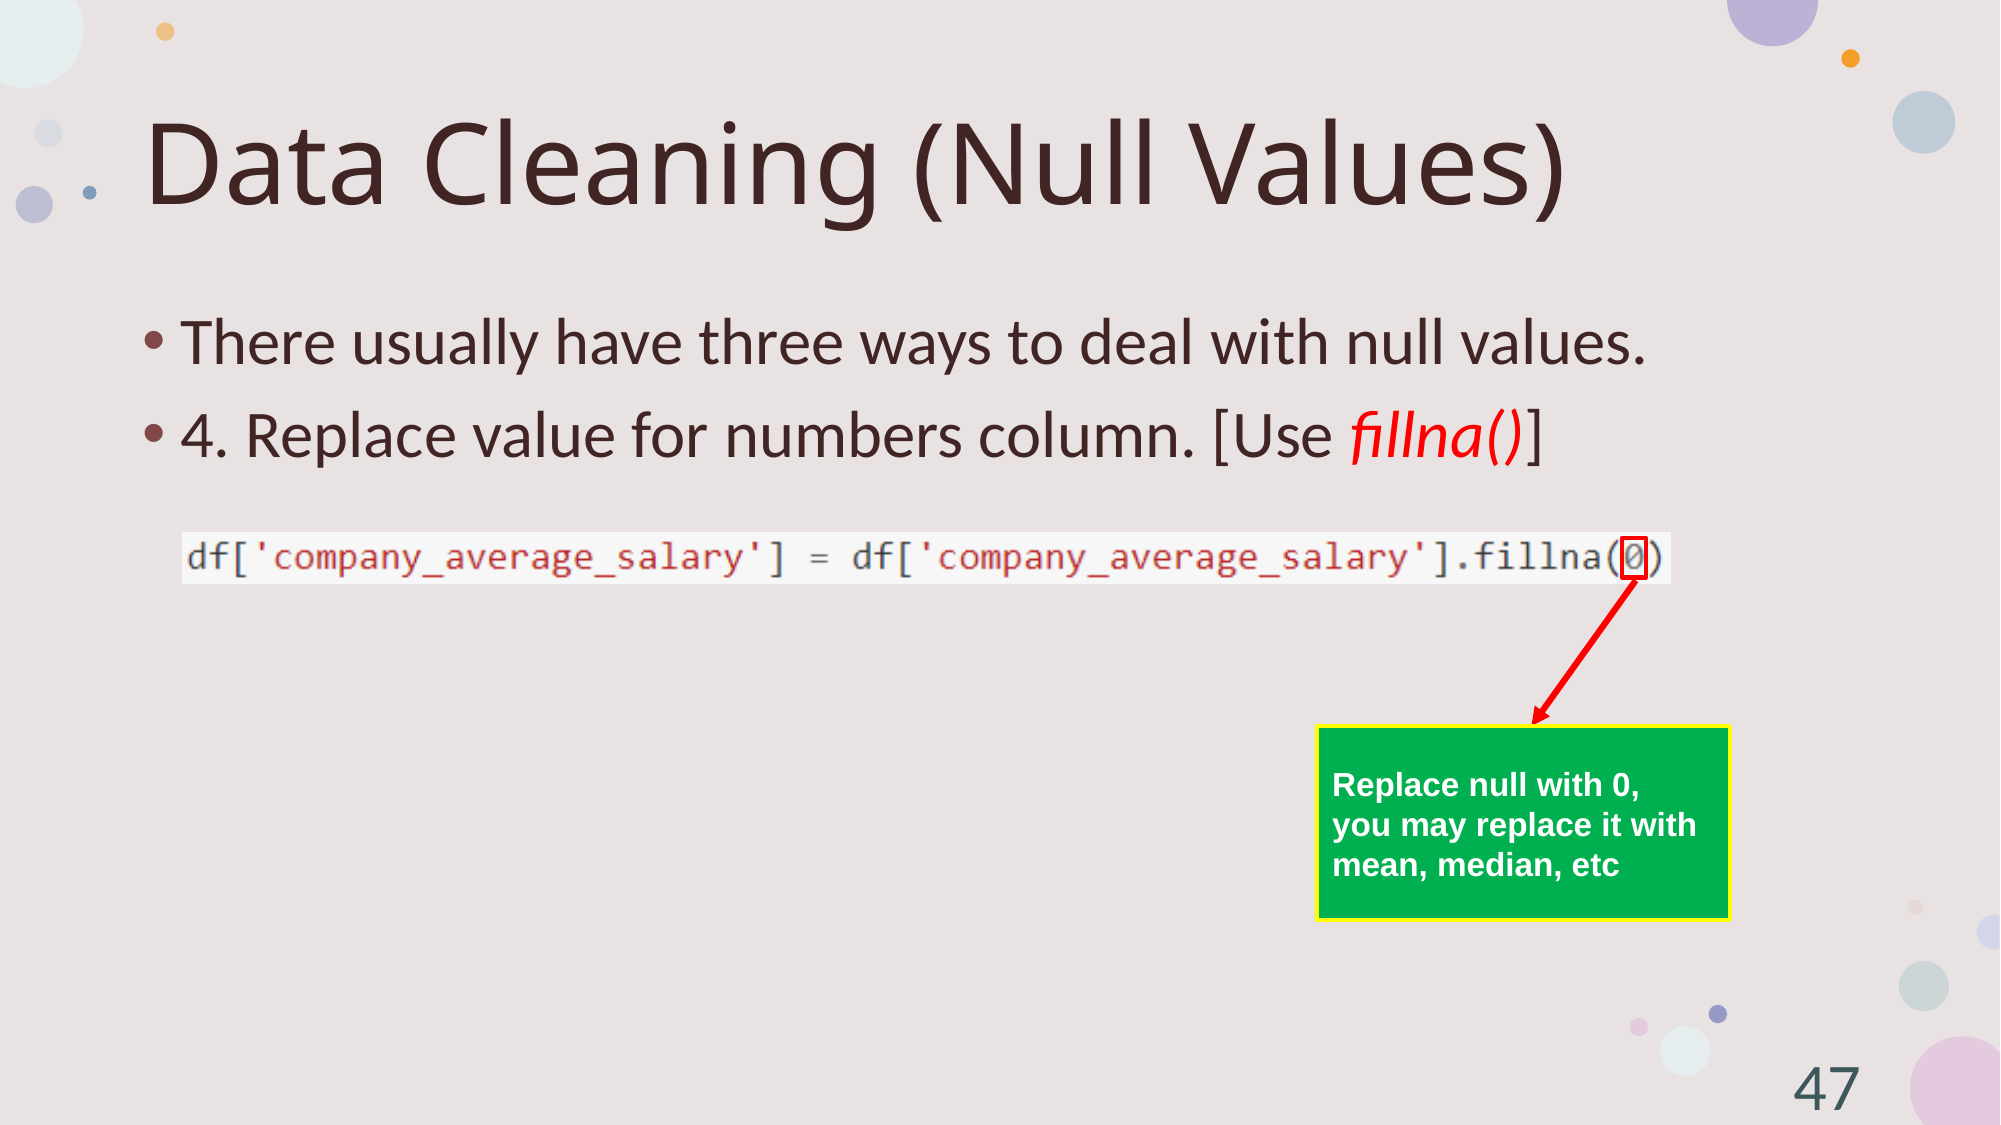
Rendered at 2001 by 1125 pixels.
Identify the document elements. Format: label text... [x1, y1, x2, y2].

picture [182, 532, 1671, 584]
text_box Replace null with 0, you may replace it with mean, median, etc [1315, 724, 1732, 922]
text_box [1531, 580, 1636, 727]
title Data Cleaning (Null Values) [127, 59, 1877, 278]
list There usually have three ways to deal with null values. 4. Replace value for numbers column. [Use fillna()] [127, 299, 1877, 1014]
slide_number 47 [1426, 1064, 1877, 1103]
